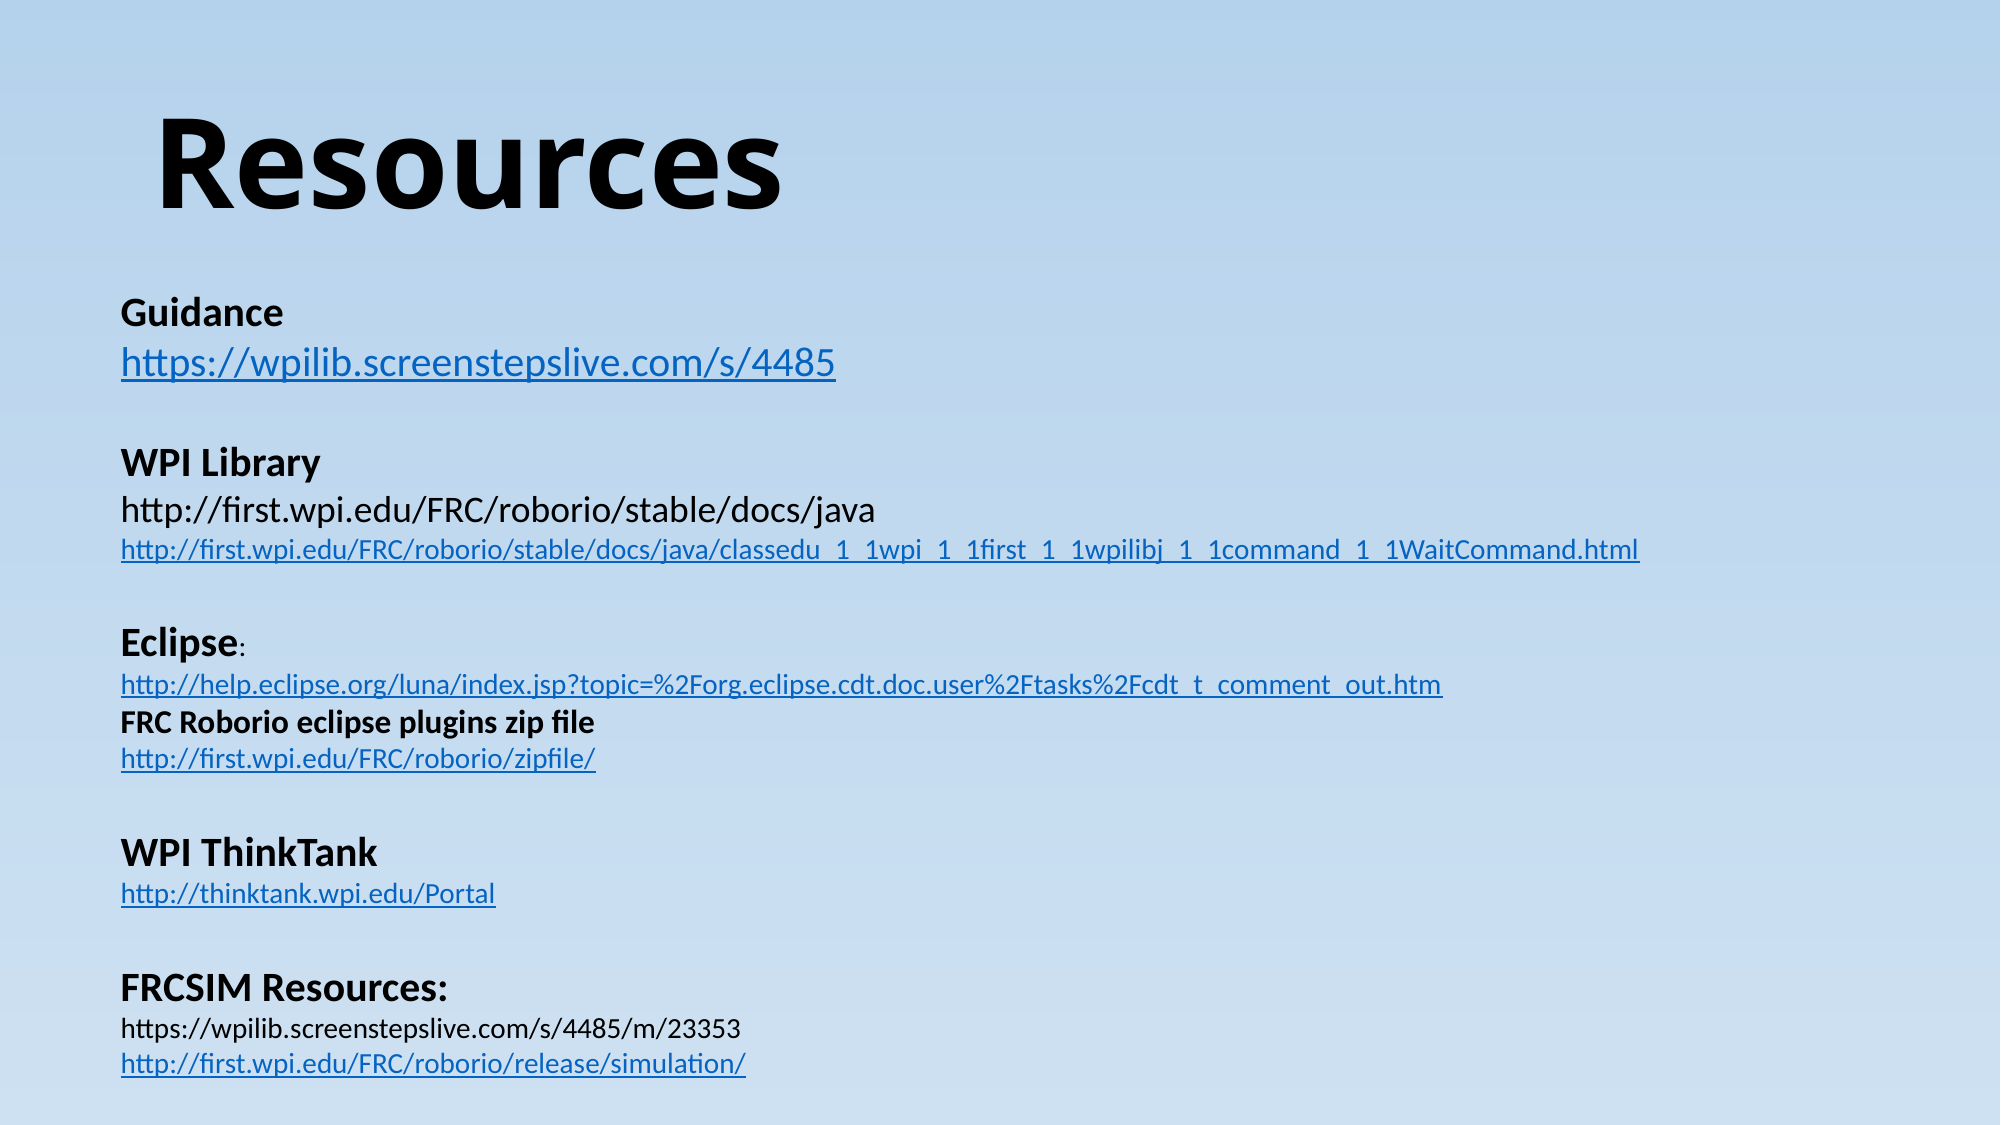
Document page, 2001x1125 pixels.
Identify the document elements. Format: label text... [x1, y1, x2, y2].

list Guidance https://wpilib.screenstepslive.com/s/4485 WPI Library http://first.wpi.edu/FRC/roborio/stable/docs/java http://first.wpi.edu/FRC/roborio/stable/docs/java/classedu_1_1wpi_1_1first_1_1wpilibj_1_1command_1_1WaitCommand.html Eclipse: http://help.eclipse.org/luna/index.jsp?topic=%2Forg.eclipse.cdt.doc.user%2Ftasks%2Fcdt_t_comment_out.htm FRC Roborio eclipse plugins zip file http://first.wpi.edu/FRC/roborio/zipfile/ WPI ThinkTank http://thinktank.wpi.edu/Portal FRCSIM Resources: https://wpilib.screenstepslive.com/s/4485/m/23353 http://first.wpi.edu/FRC/roborio/release/simulation/ [105, 242, 1702, 1114]
title Resources [137, 59, 1863, 278]
